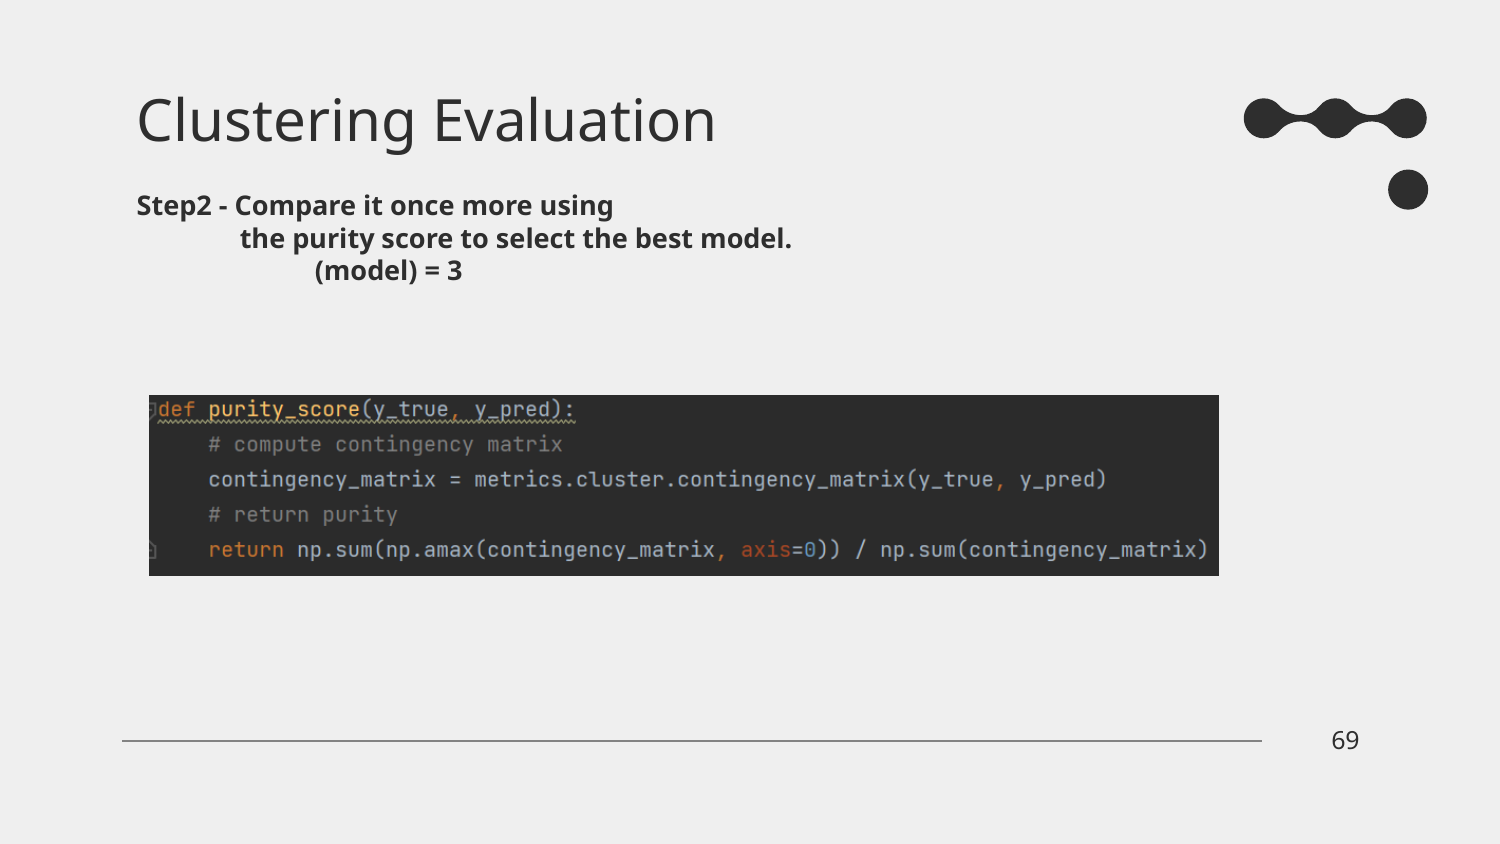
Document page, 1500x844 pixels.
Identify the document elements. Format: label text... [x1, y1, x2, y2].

subtitle Step2 - Compare it once more using the purity score to select the best model. (model) = 3 [121, 181, 1247, 294]
picture [149, 395, 1219, 576]
title Clustering Evaluation [121, 86, 1197, 150]
slide_number 69 [1312, 725, 1379, 758]
